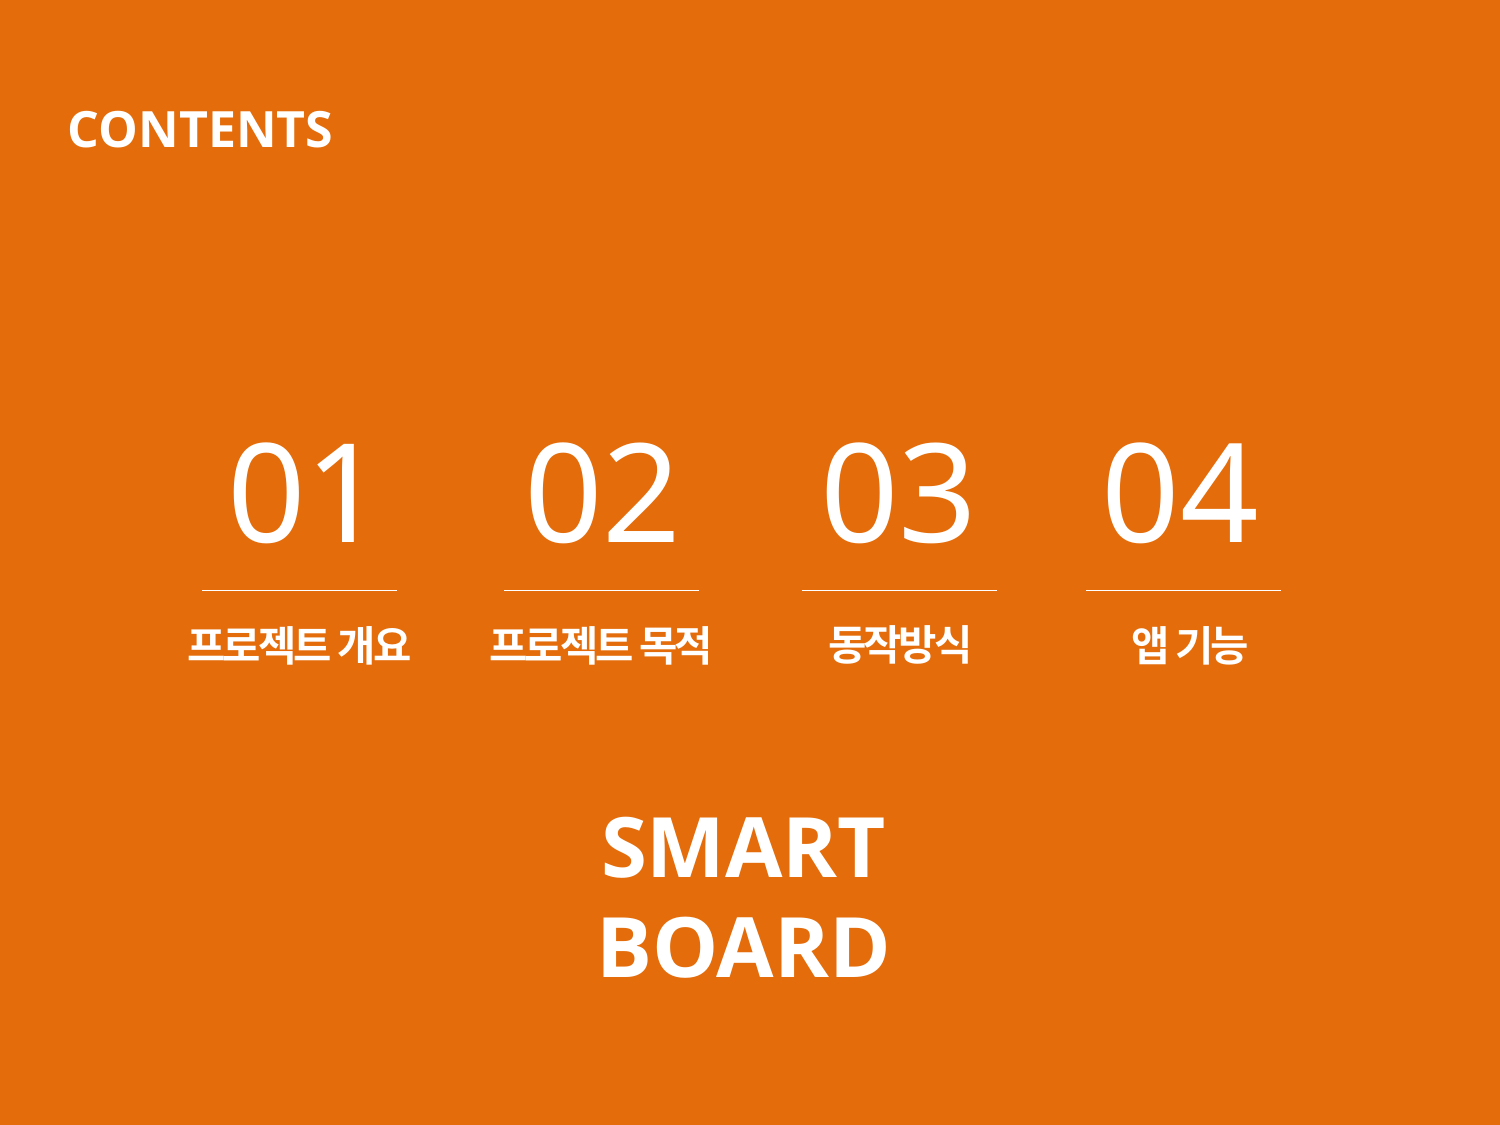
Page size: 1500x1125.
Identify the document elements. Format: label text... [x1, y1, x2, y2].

text_box CONTENTS [53, 89, 739, 165]
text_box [169, 396, 1331, 679]
text_box SMART BOARD [448, 786, 1039, 1002]
